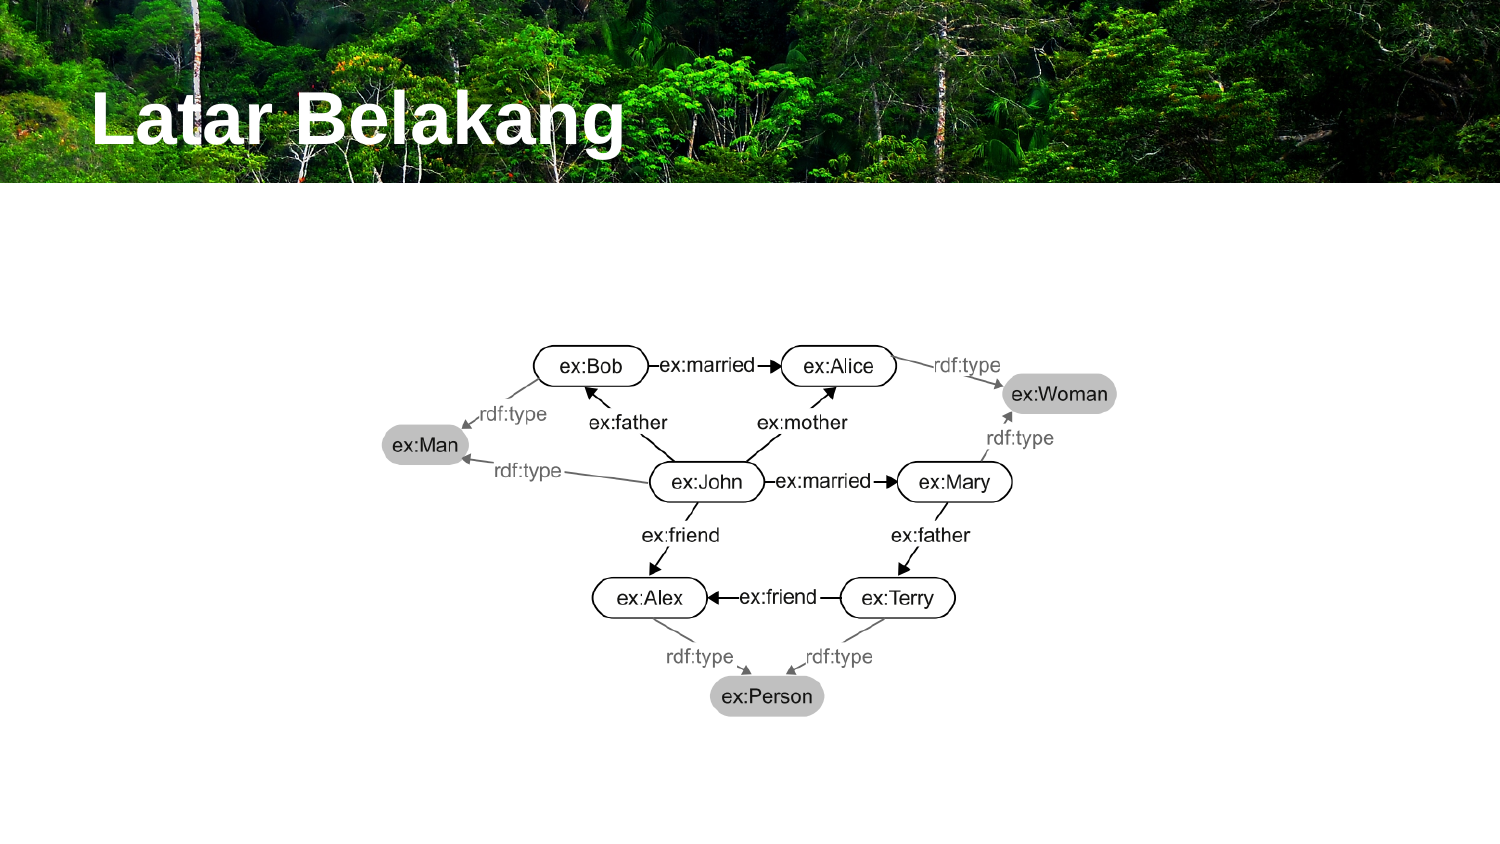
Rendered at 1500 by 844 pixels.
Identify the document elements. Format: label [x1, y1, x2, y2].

picture [0, 0, 1500, 183]
picture [359, 309, 1141, 734]
